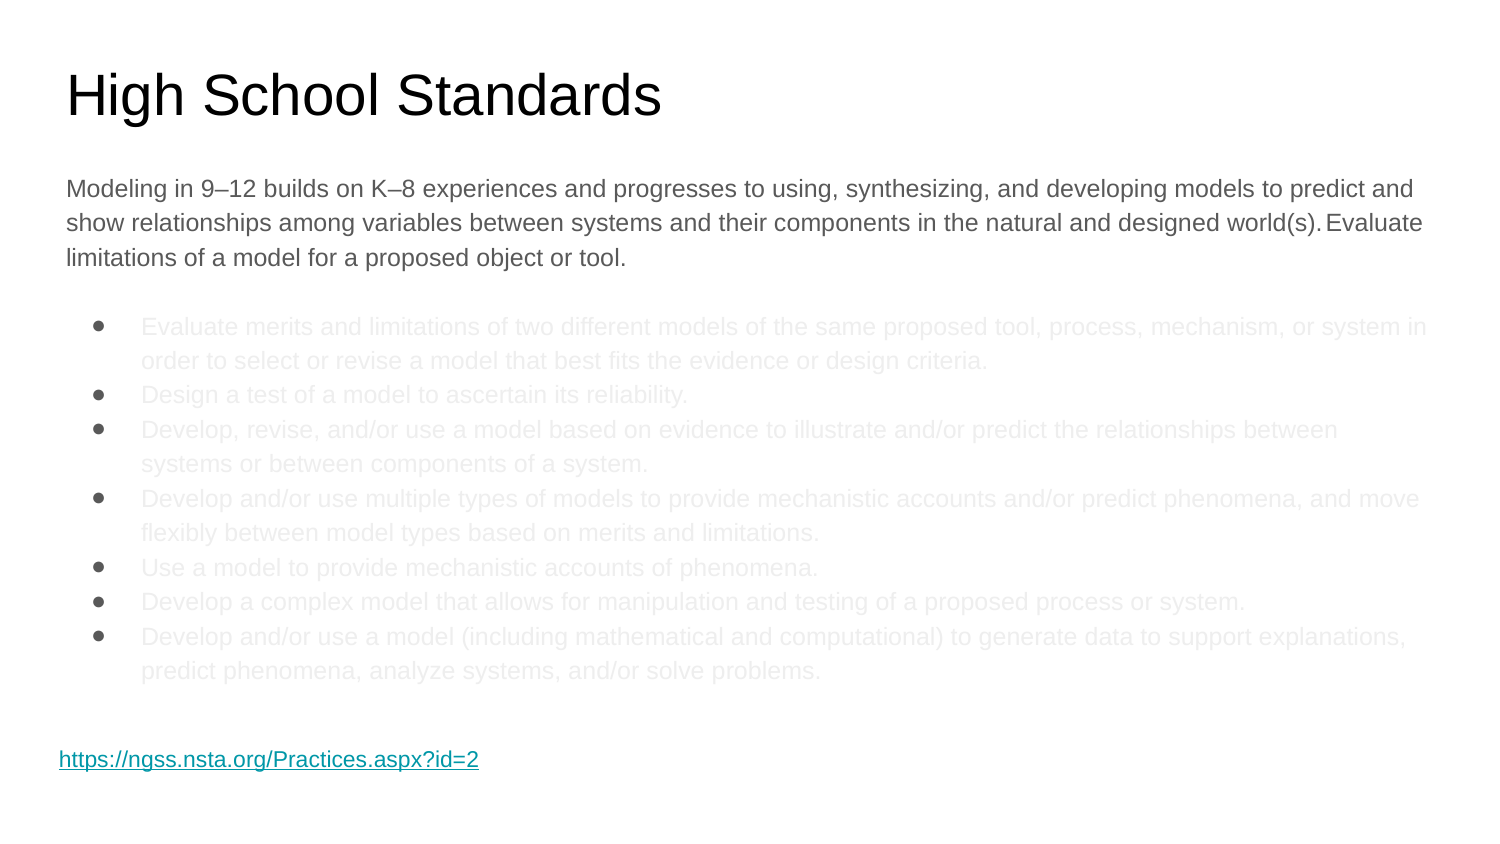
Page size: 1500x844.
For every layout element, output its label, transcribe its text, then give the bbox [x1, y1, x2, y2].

list Modeling in 9–12 builds on K–8 experiences and progresses to using, synthesizing, and developing models to predict and show relationships among variables between systems and their components in the natural and designed world(s).Evaluate limitations of a model for a proposed object or tool. Evaluate merits and limitations of two different models of the same proposed tool, process, mechanism, or system in order to select or revise a model that best fits the evidence or design criteria. Design a test of a model to ascertain its reliability. Develop, revise, and/or use a model based on evidence to illustrate and/or predict the relationships between systems or between components of a system. Develop and/or use multiple types of models to provide mechanistic accounts and/or predict phenomena, and move flexibly between model types based on merits and limitations. Use a model to provide mechanistic accounts of phenomena. Develop a complex model that allows for manipulation and testing of a proposed process or system. Develop and/or use a model (including mathematical and computational) to generate data to support explanations, predict phenomena, analyze systems, and/or solve problems. [51, 152, 1449, 714]
title High School Standards [51, 42, 1449, 137]
text_box https://ngss.nsta.org/Practices.aspx?id=2 [44, 729, 557, 812]
